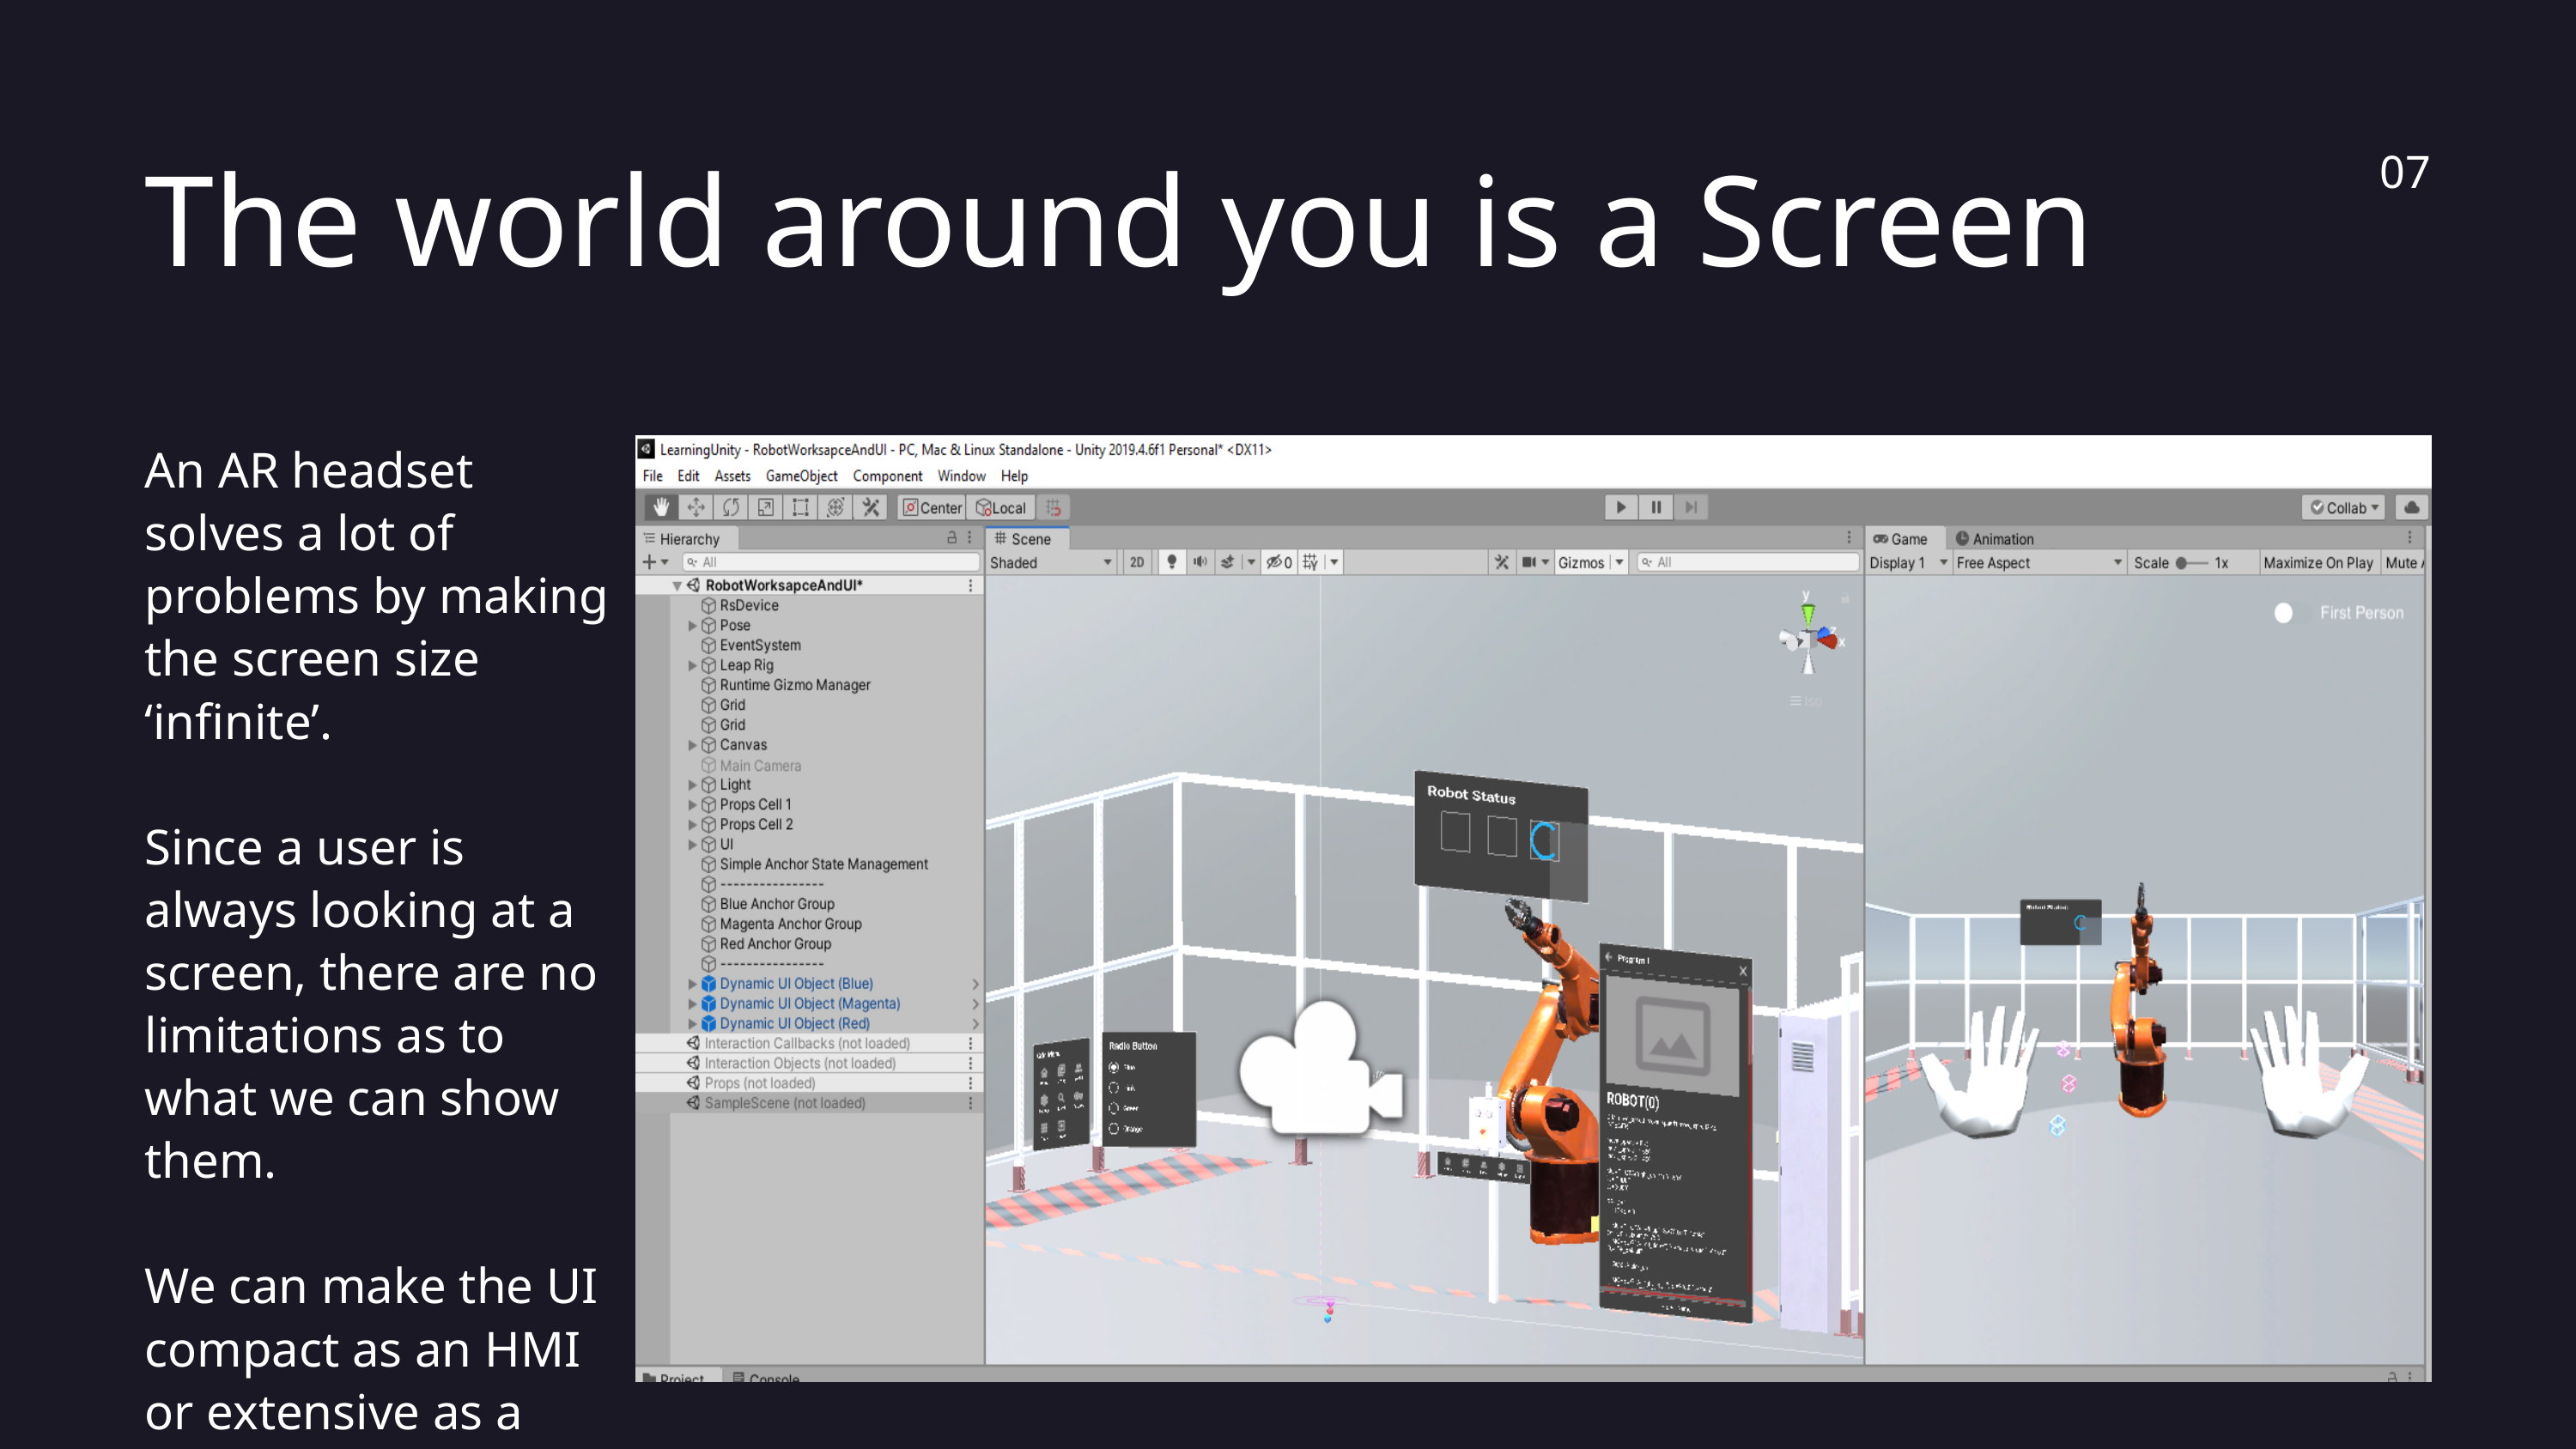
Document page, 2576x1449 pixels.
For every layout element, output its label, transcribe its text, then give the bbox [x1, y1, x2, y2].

text_box An AR headset solves a lot of problems by making the screen size ‘infinite’. Since a user is always looking at a screen, there are no limitations as to what we can show them. We can make the UI compact as an HMI or extensive as a Windows application. [144, 434, 623, 1449]
picture [635, 435, 2432, 1382]
text_box 07 [2251, 143, 2432, 197]
text_box The world around you is a Screen [144, 154, 2222, 293]
